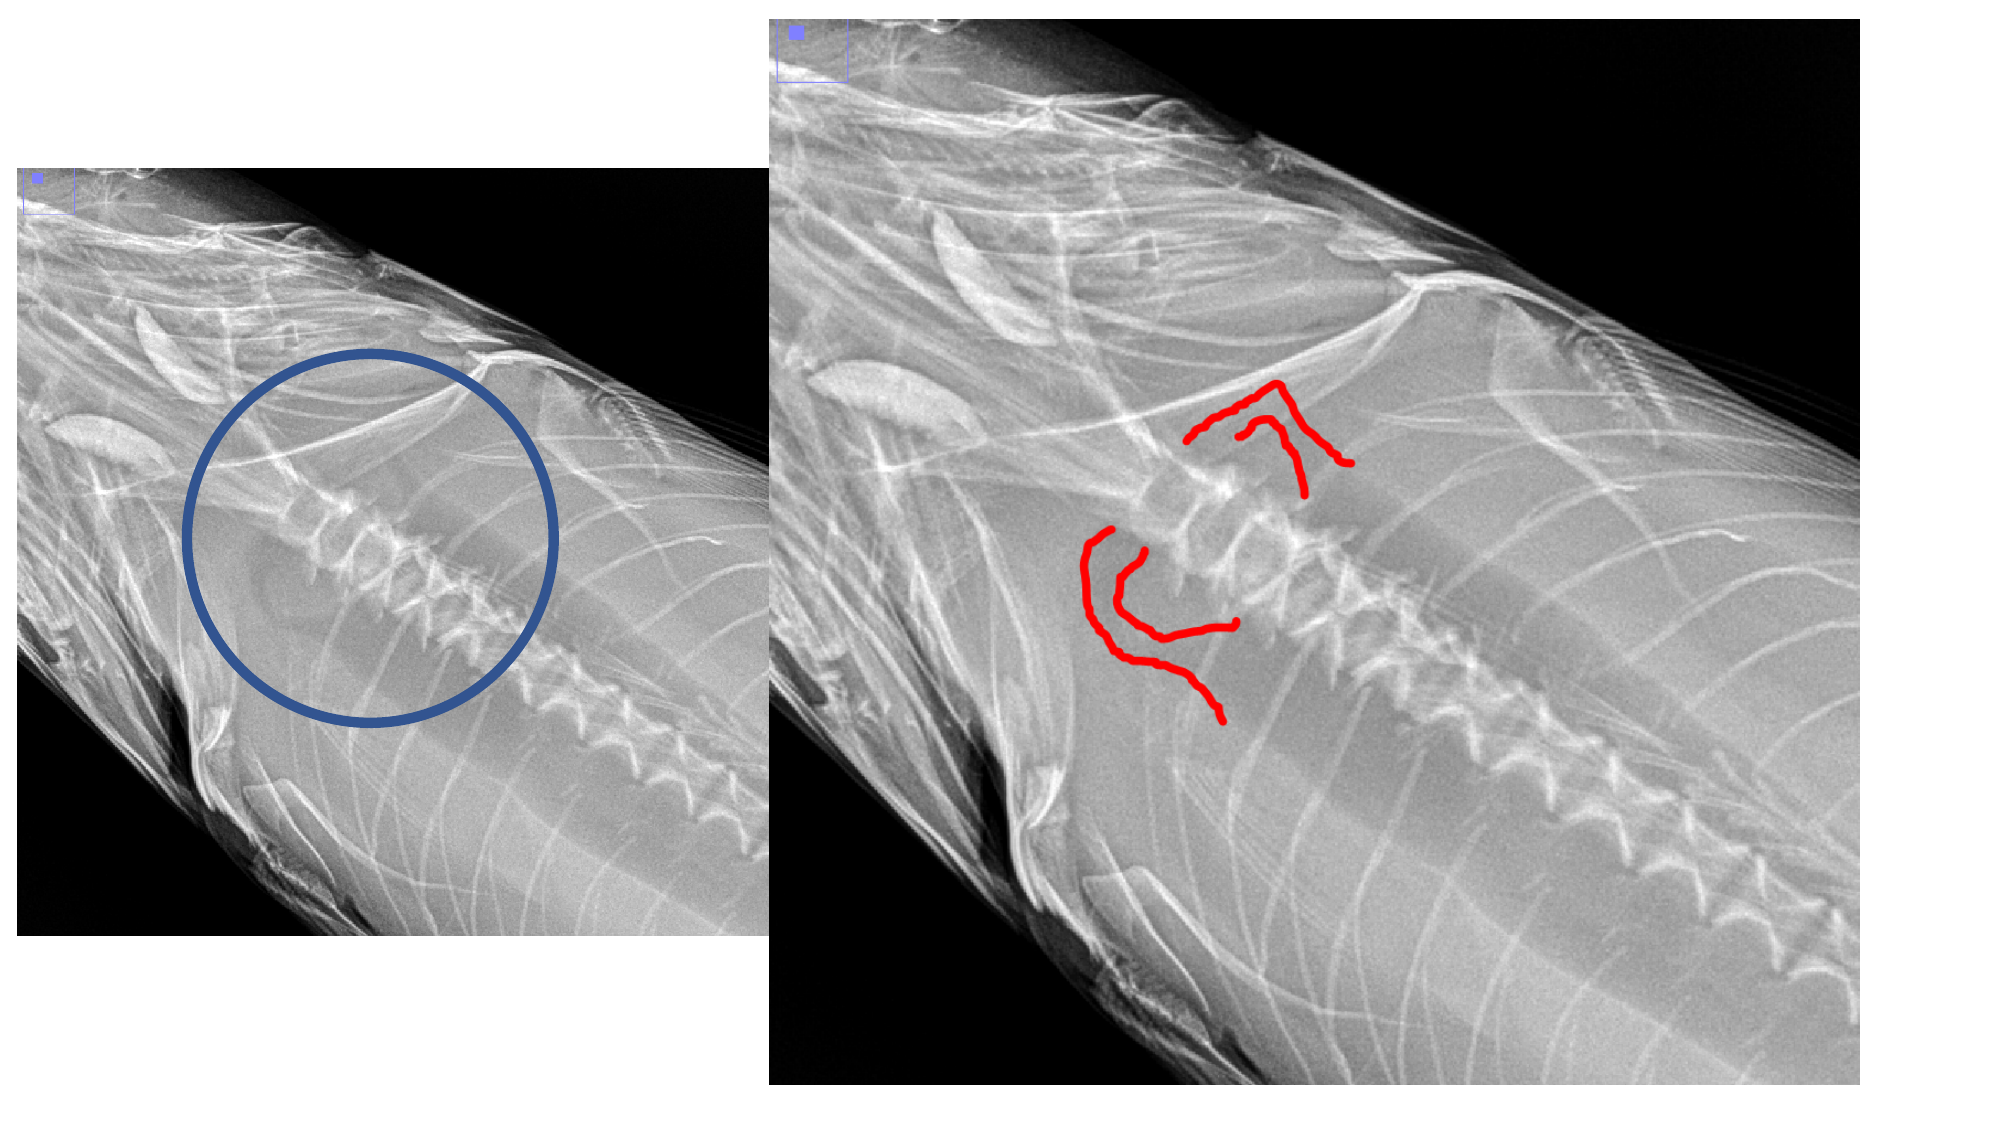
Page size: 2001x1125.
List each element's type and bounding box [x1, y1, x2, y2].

picture [17, 19, 1860, 1085]
